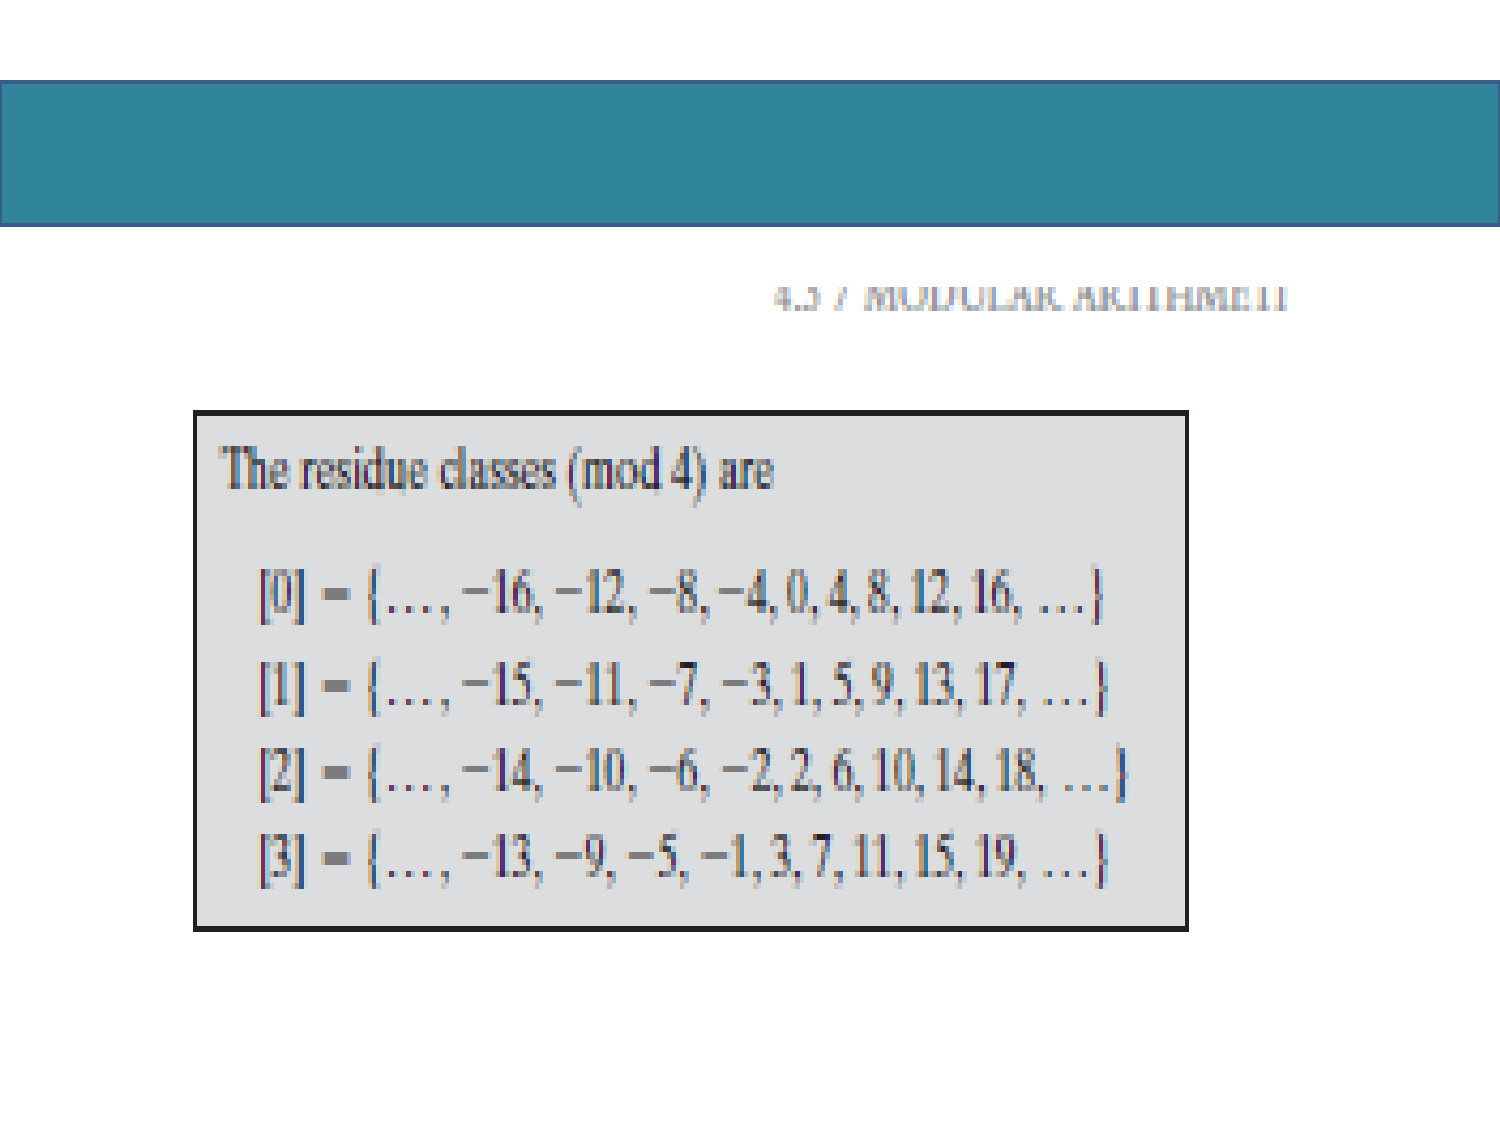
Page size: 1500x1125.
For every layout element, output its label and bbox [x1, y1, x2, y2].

picture [99, 287, 1288, 1013]
